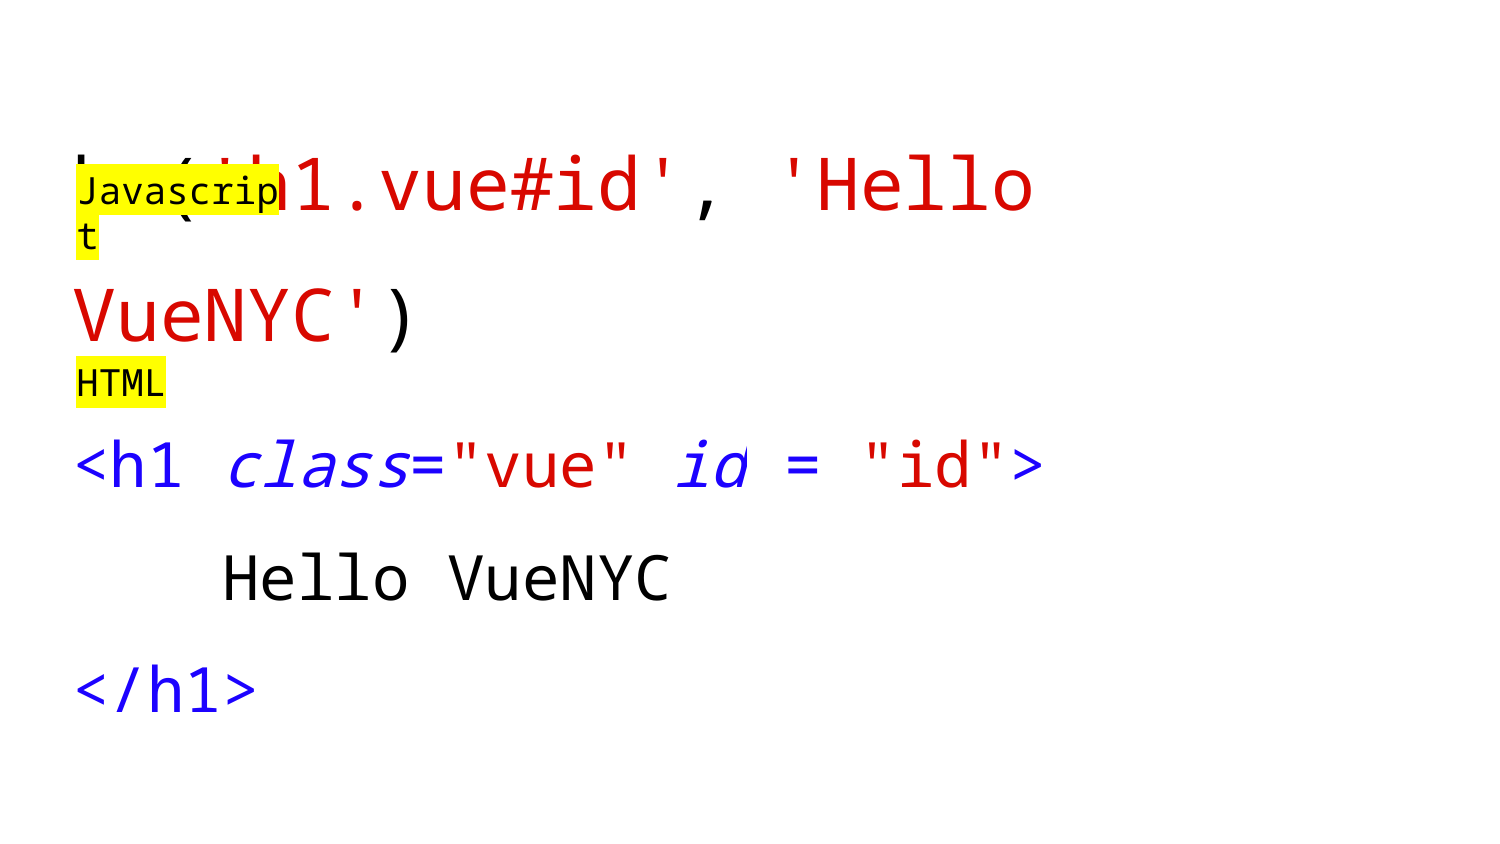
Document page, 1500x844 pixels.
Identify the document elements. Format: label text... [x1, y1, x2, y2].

title h ('h1.vue#id', 'Hello VueNYC') [51, 122, 1449, 459]
text_box HTML [61, 343, 299, 415]
text_box <h1 class="vue" id = "id"> Hello VueNYC </h1> [51, 414, 1424, 844]
text_box Javascript [61, 151, 299, 223]
